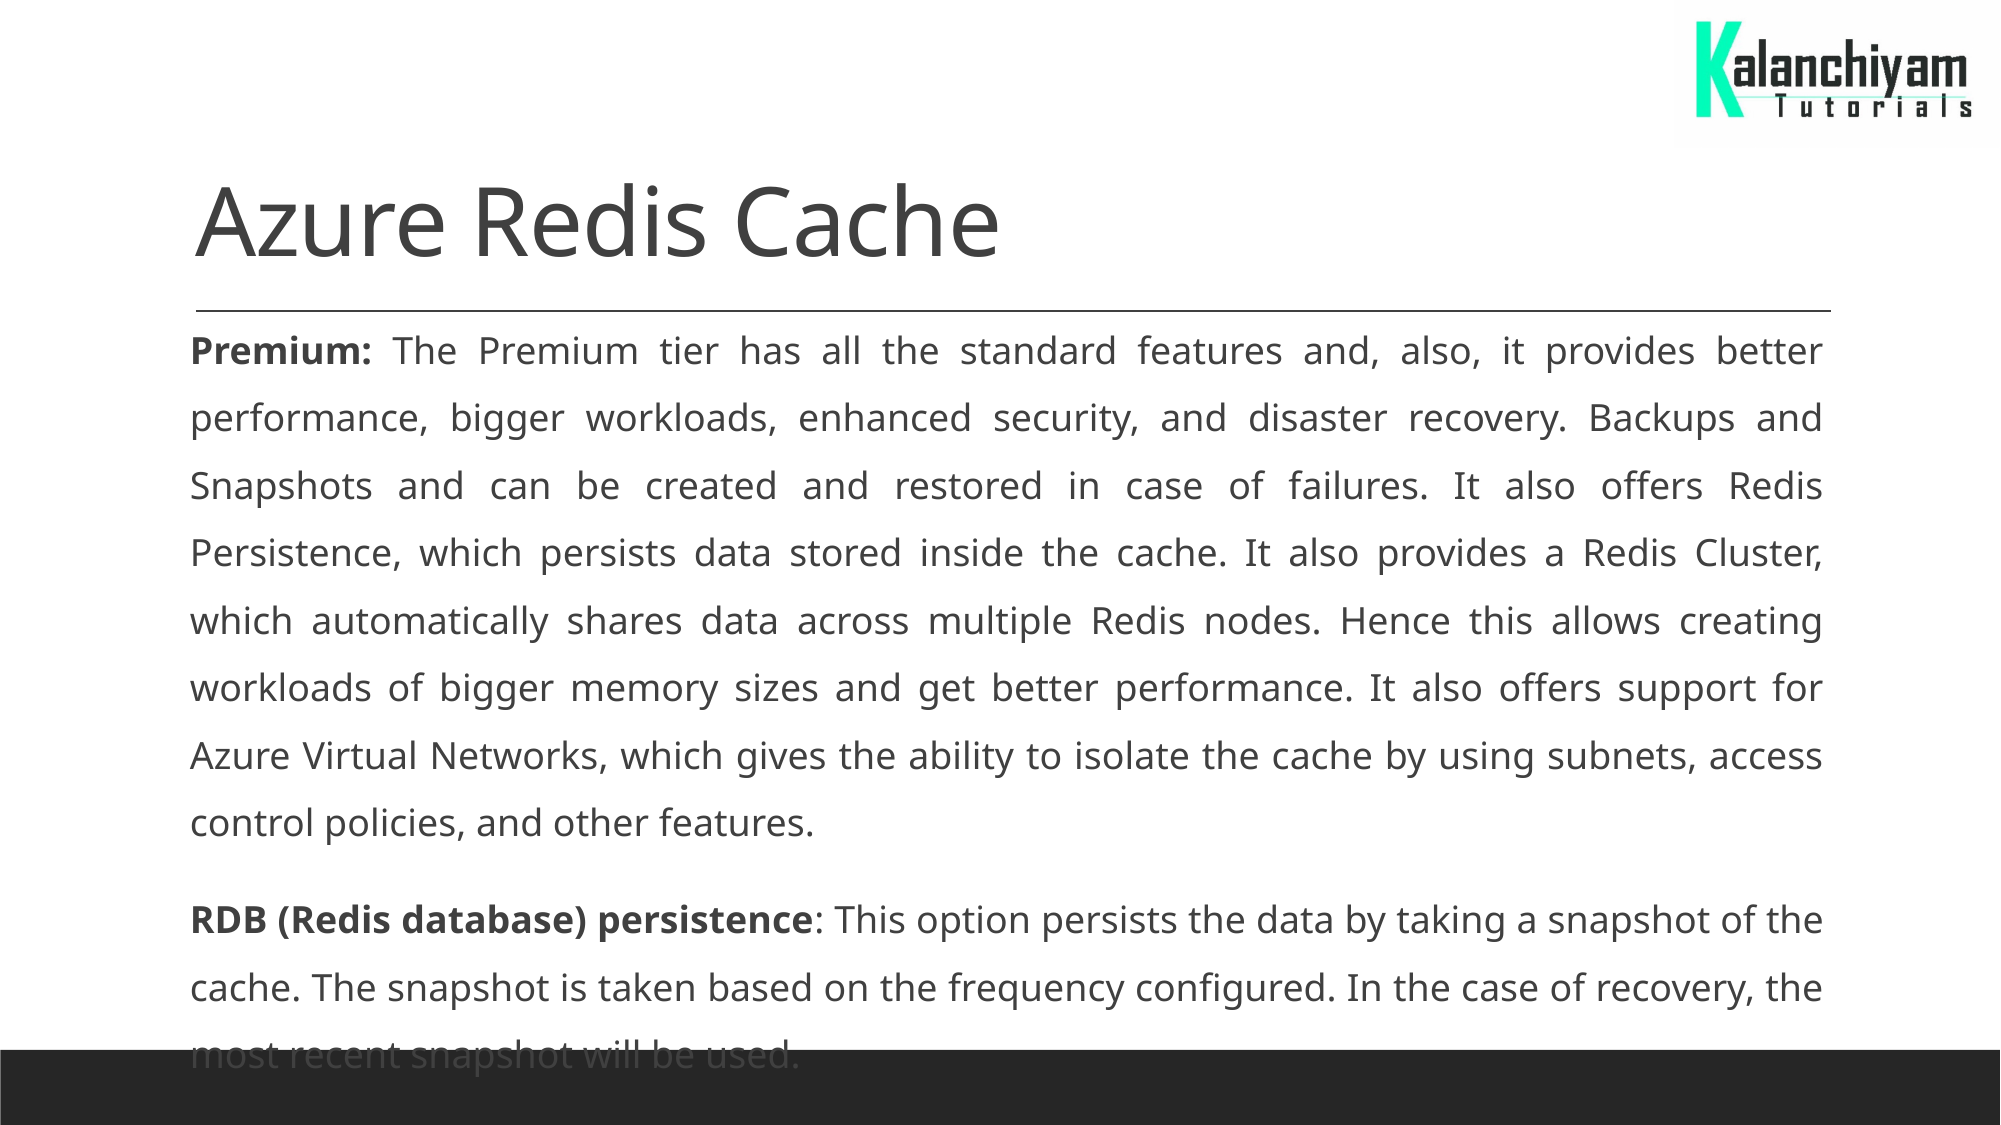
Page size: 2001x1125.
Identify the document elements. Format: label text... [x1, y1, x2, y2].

picture [1673, 0, 2000, 149]
title Azure Redis Cache [180, 47, 1830, 285]
list Premium: The Premium tier has all the standard features and, also, it provides better performance, bigger workloads, enhanced security, and disaster recovery. Backups and Snapshots and can be created and restored in case of failures. It also offers Redis Persistence, which persists data stored inside the cache. It also provides a Redis Cluster, which automatically shares data across multiple Redis nodes. Hence this allows creating workloads of bigger memory sizes and get better performance. It also offers support for Azure Virtual Networks, which gives the ability to isolate the cache by using subnets, access control policies, and other features. RDB (Redis database) persistence: This option persists the data by taking a snapshot of the cache. The snapshot is taken based on the frequency configured. In the case of recovery, the most recent snapshot will be used. AOF (Append only file) persistence: This option saves the data for every writes operation. In case of recovery, the cache is reconstruct using stored write operation. [174, 296, 1825, 914]
